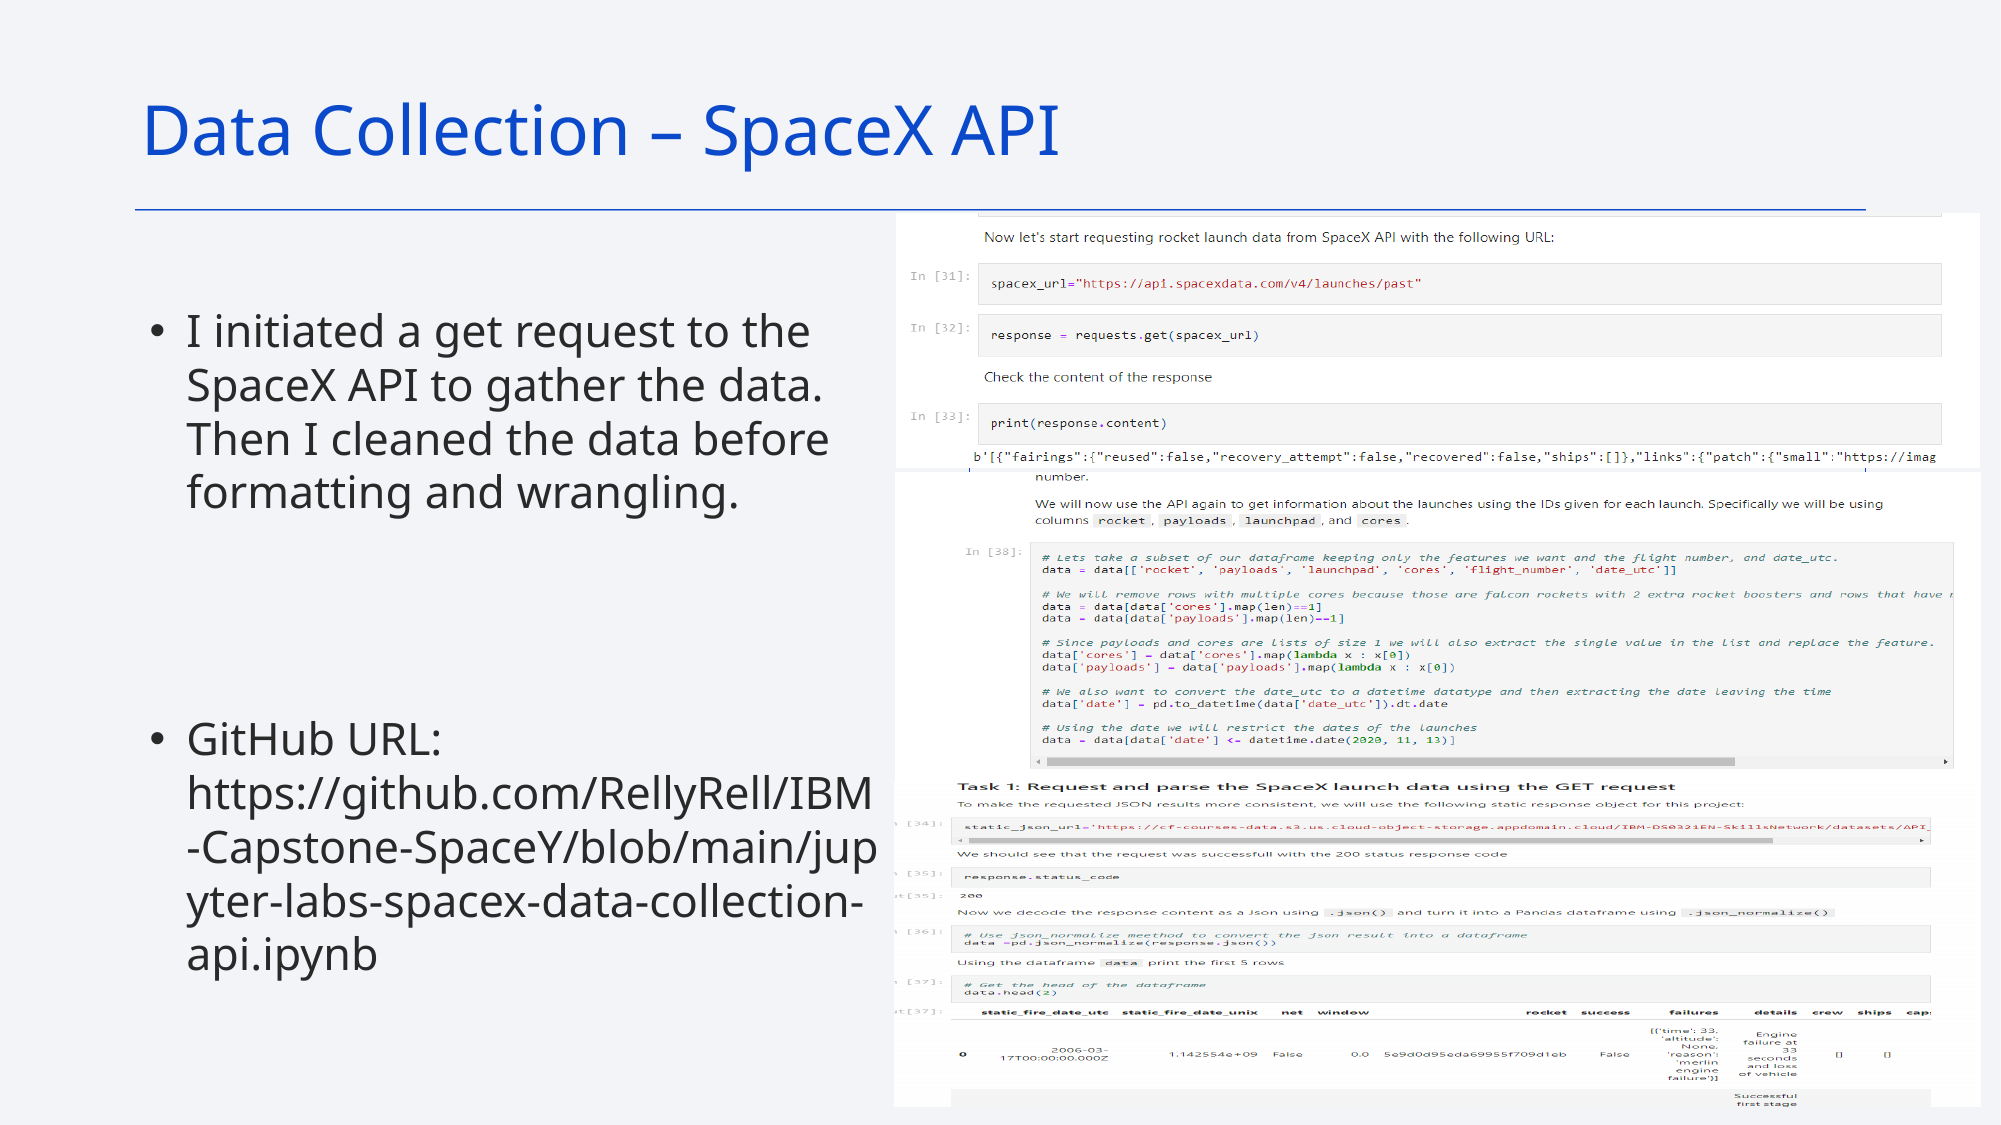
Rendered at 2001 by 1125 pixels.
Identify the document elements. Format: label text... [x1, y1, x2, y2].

picture [0, 0, 2001, 1125]
list Place your flowchart of SpaceX API calls here [969, 468, 1866, 472]
text_box Data Collection – SpaceX API [126, 88, 1852, 179]
list I initiated a get request to the SpaceX API to gather the data. Then I cleaned the data before formatting and wrangling. GitHub URL: https://github.com/RellyRell/IBM-Capstone-SpaceY/blob/main/jupyter-labs-spacex-data-collection-api.ipynb [134, 295, 896, 989]
